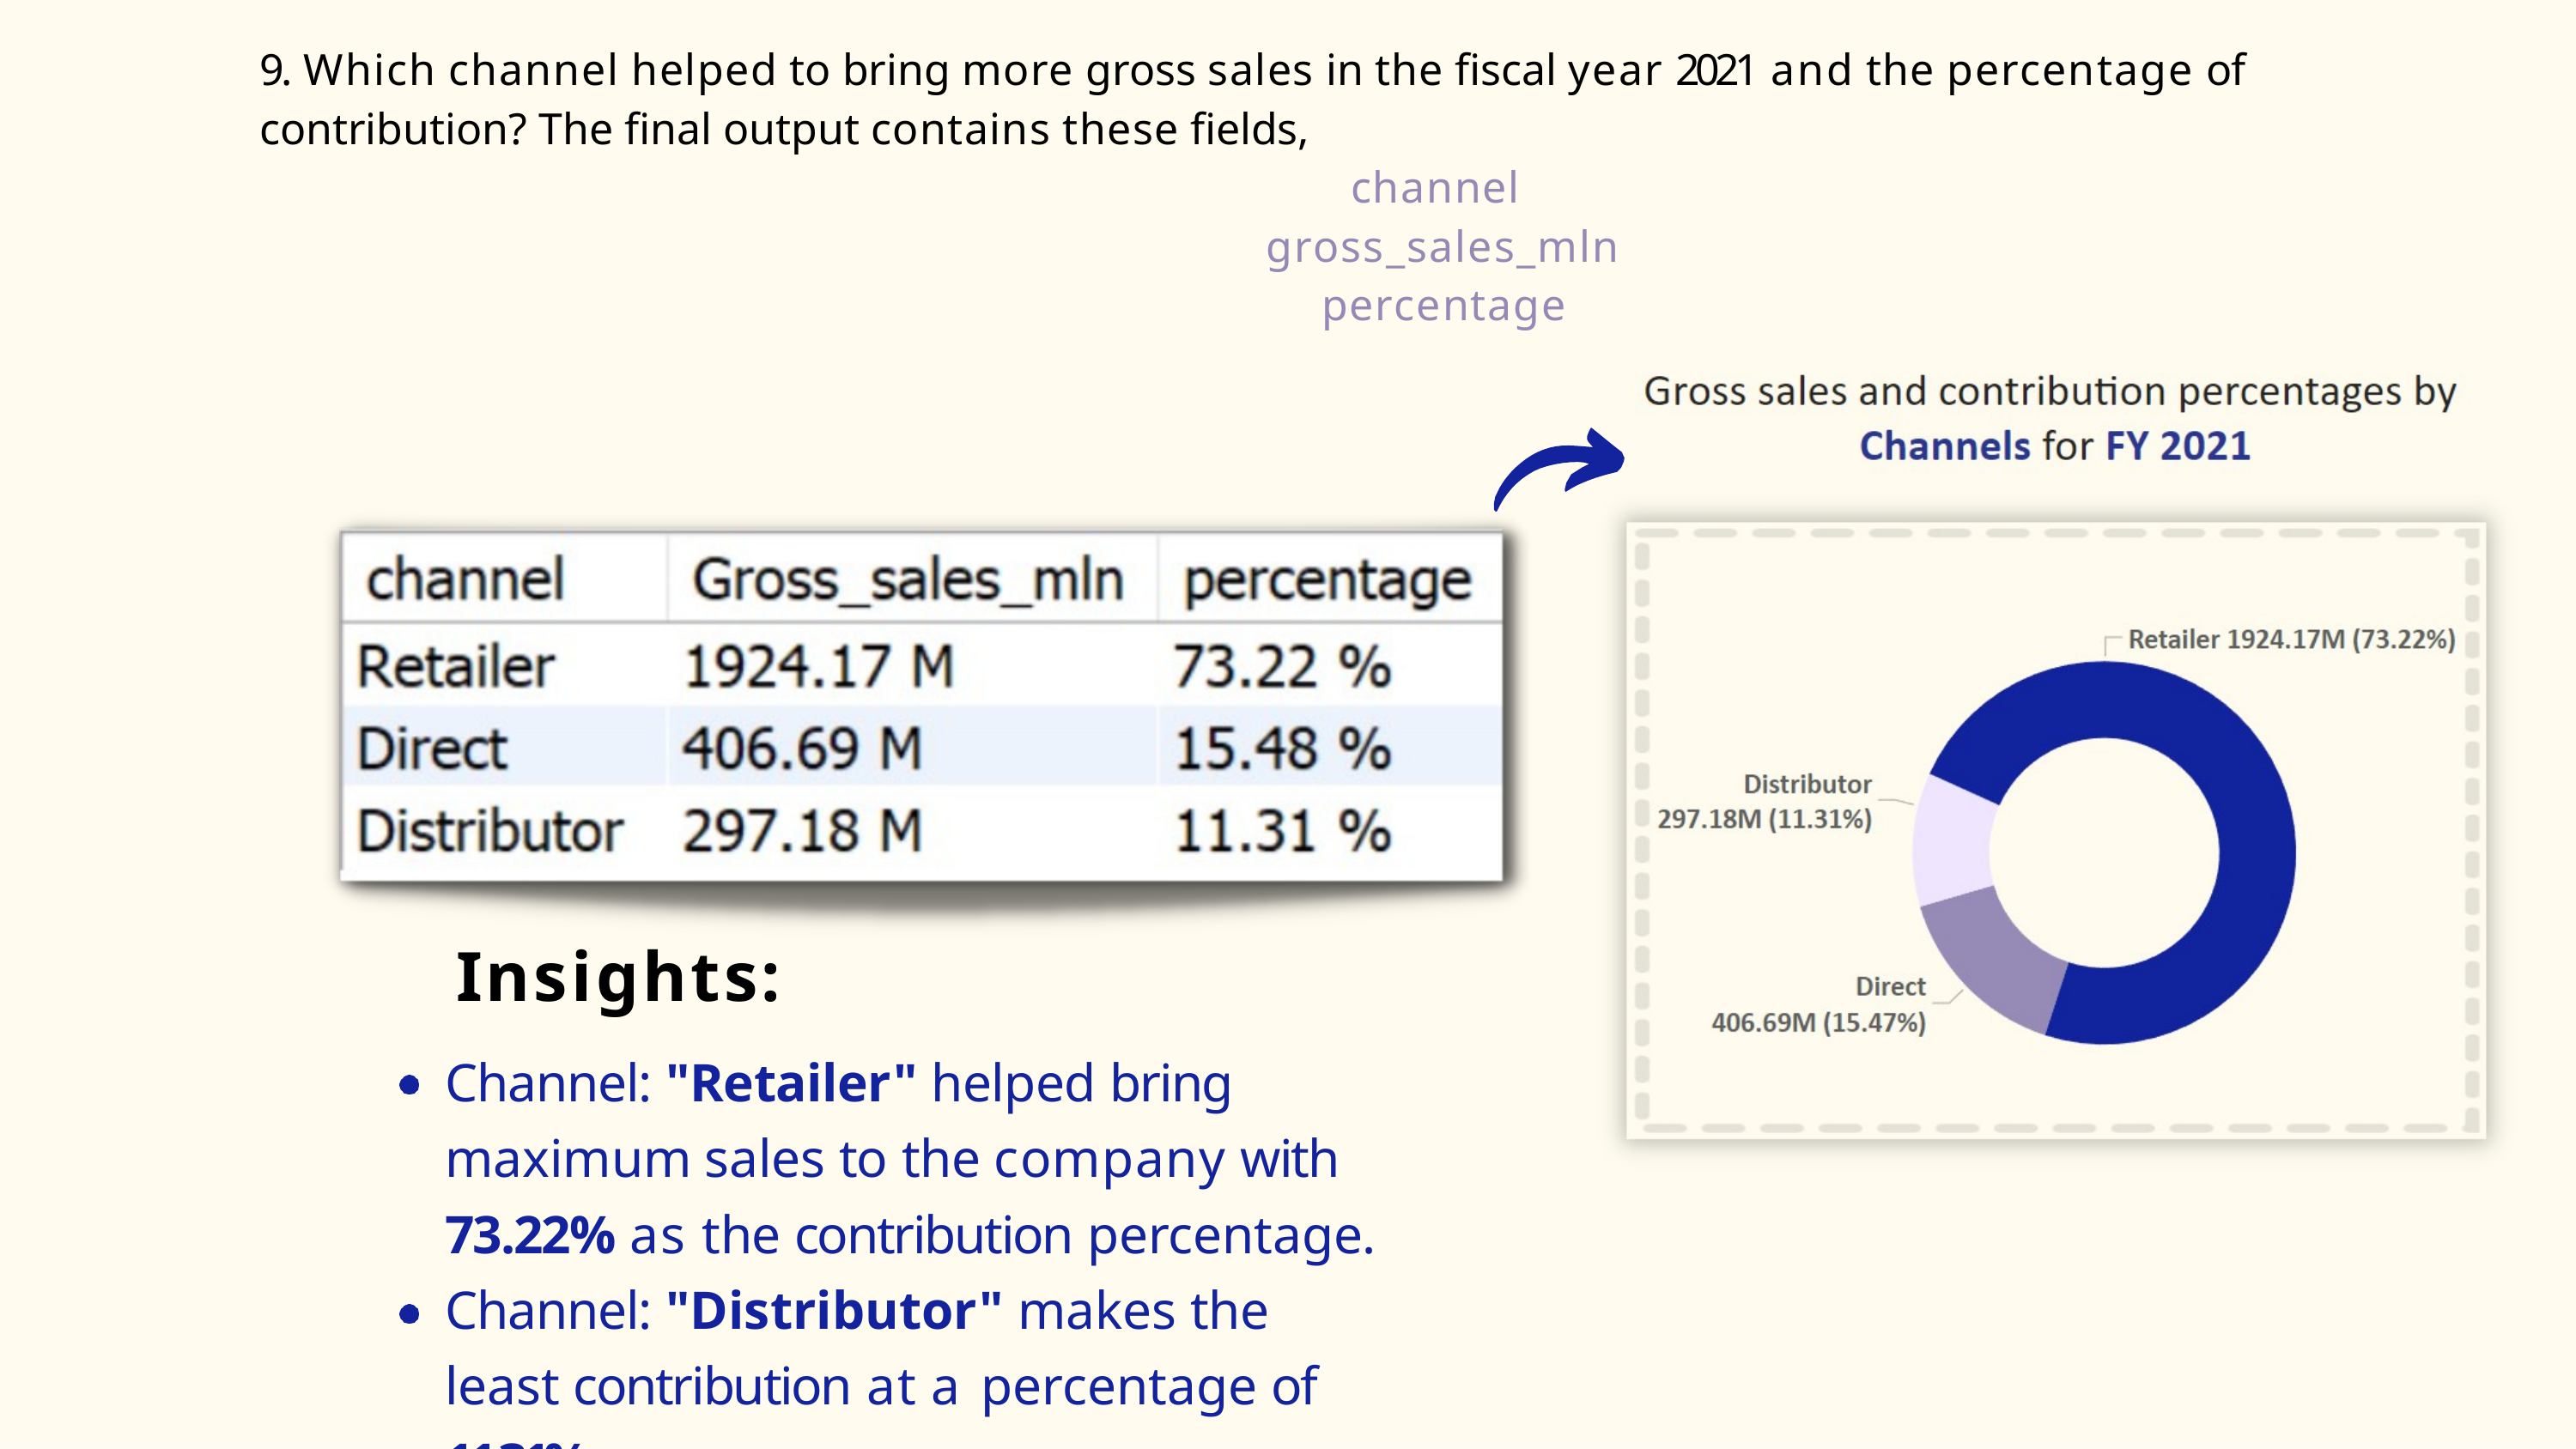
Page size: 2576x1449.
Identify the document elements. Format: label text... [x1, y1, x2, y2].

text_box 9. Which channel helped to bring more gross sales in the fiscal year 2021 and the percentage of contribution? The final output contains these fields, channel gross_sales_mln percentage [258, 33, 2303, 330]
text_box [1493, 446, 1566, 508]
picture [322, 510, 1533, 939]
picture [399, 1075, 419, 1094]
text_box Insights: Channel: "Retailer" helped bring maximum sales to the company with 73.22% as the contribution percentage. Channel: "Distributor" makes the least contribution at a percentage of 11.31%. [443, 944, 1473, 1449]
picture [1571, 333, 2534, 1203]
picture [399, 1304, 419, 1324]
